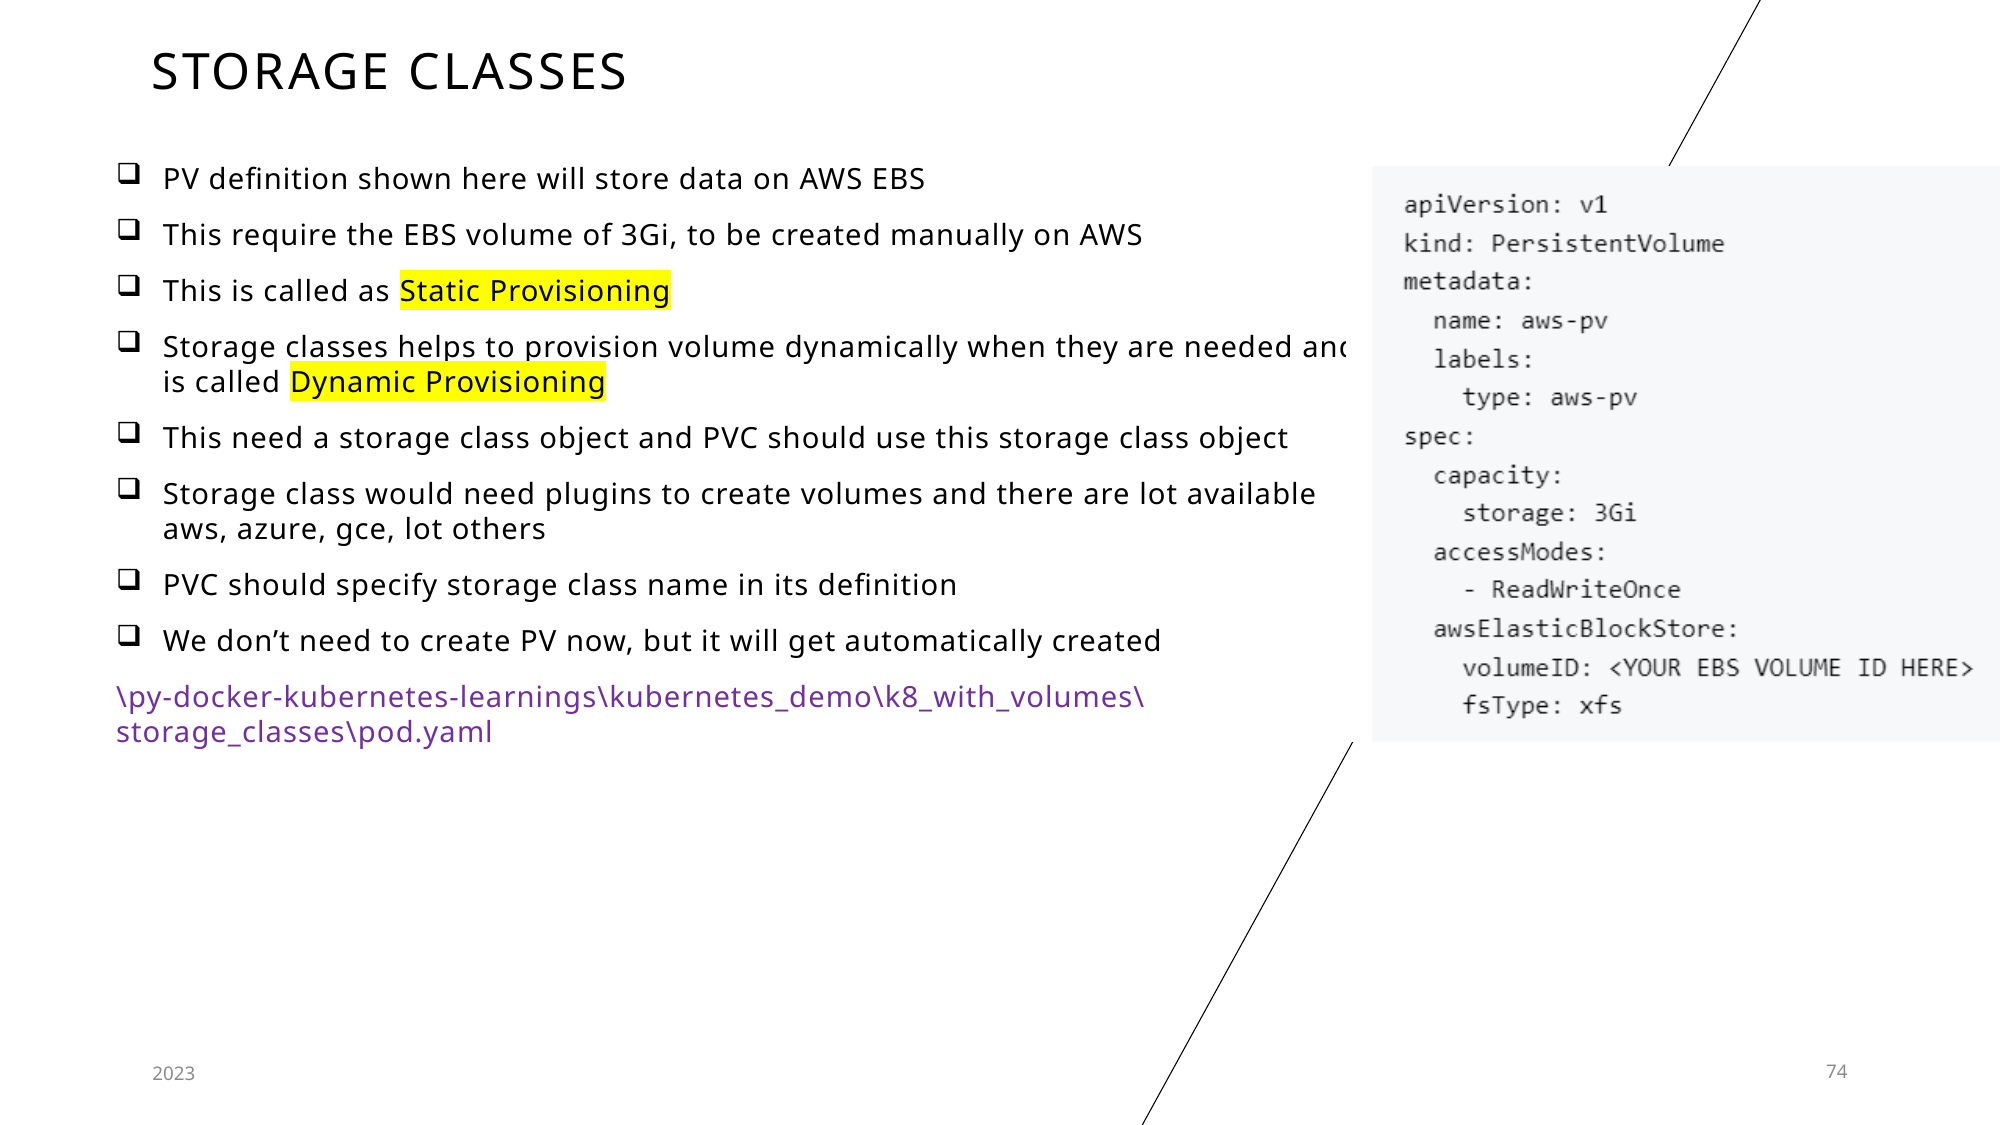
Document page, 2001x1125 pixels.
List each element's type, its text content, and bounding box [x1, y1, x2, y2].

slide_number 2023 [137, 1042, 338, 1103]
list PV definition shown here will store data on AWS EBS This require the EBS volume of 3Gi, to be created manually on AWS This is called as Static Provisioning Storage classes helps to provision volume dynamically when they are needed and is called Dynamic Provisioning This need a storage class object and PVC should use this storage class object Storage class would need plugins to create volumes and there are lot available aws, azure, gce, lot others PVC should specify storage class name in its definition We don’t need to create PV now, but it will get automatically created \py-docker-kubernetes-learnings\kubernetes_demo\k8_with_volumes\storage_classes\pod.yaml [101, 152, 1399, 1032]
title Storage classes [136, 23, 1125, 108]
slide_number 74 [1412, 1042, 1863, 1103]
picture [1346, 166, 2000, 742]
